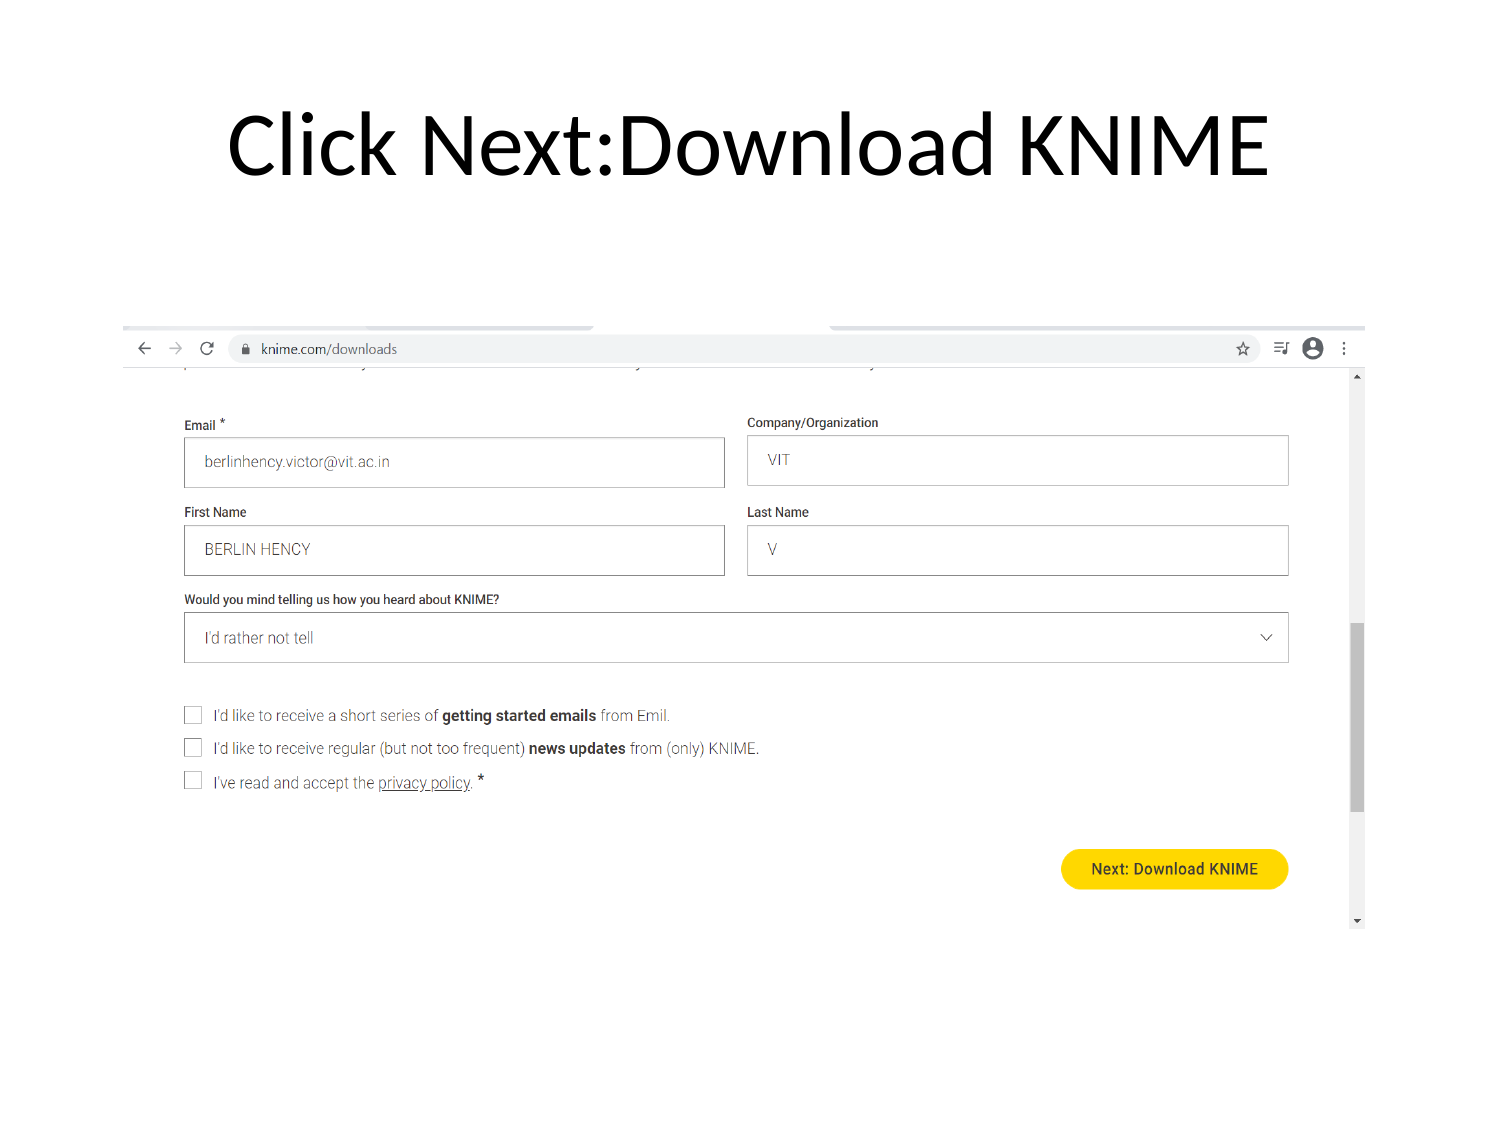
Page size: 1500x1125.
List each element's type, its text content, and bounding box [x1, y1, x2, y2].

title Click Next:Download KNIME [75, 45, 1425, 233]
picture [123, 326, 1365, 929]
